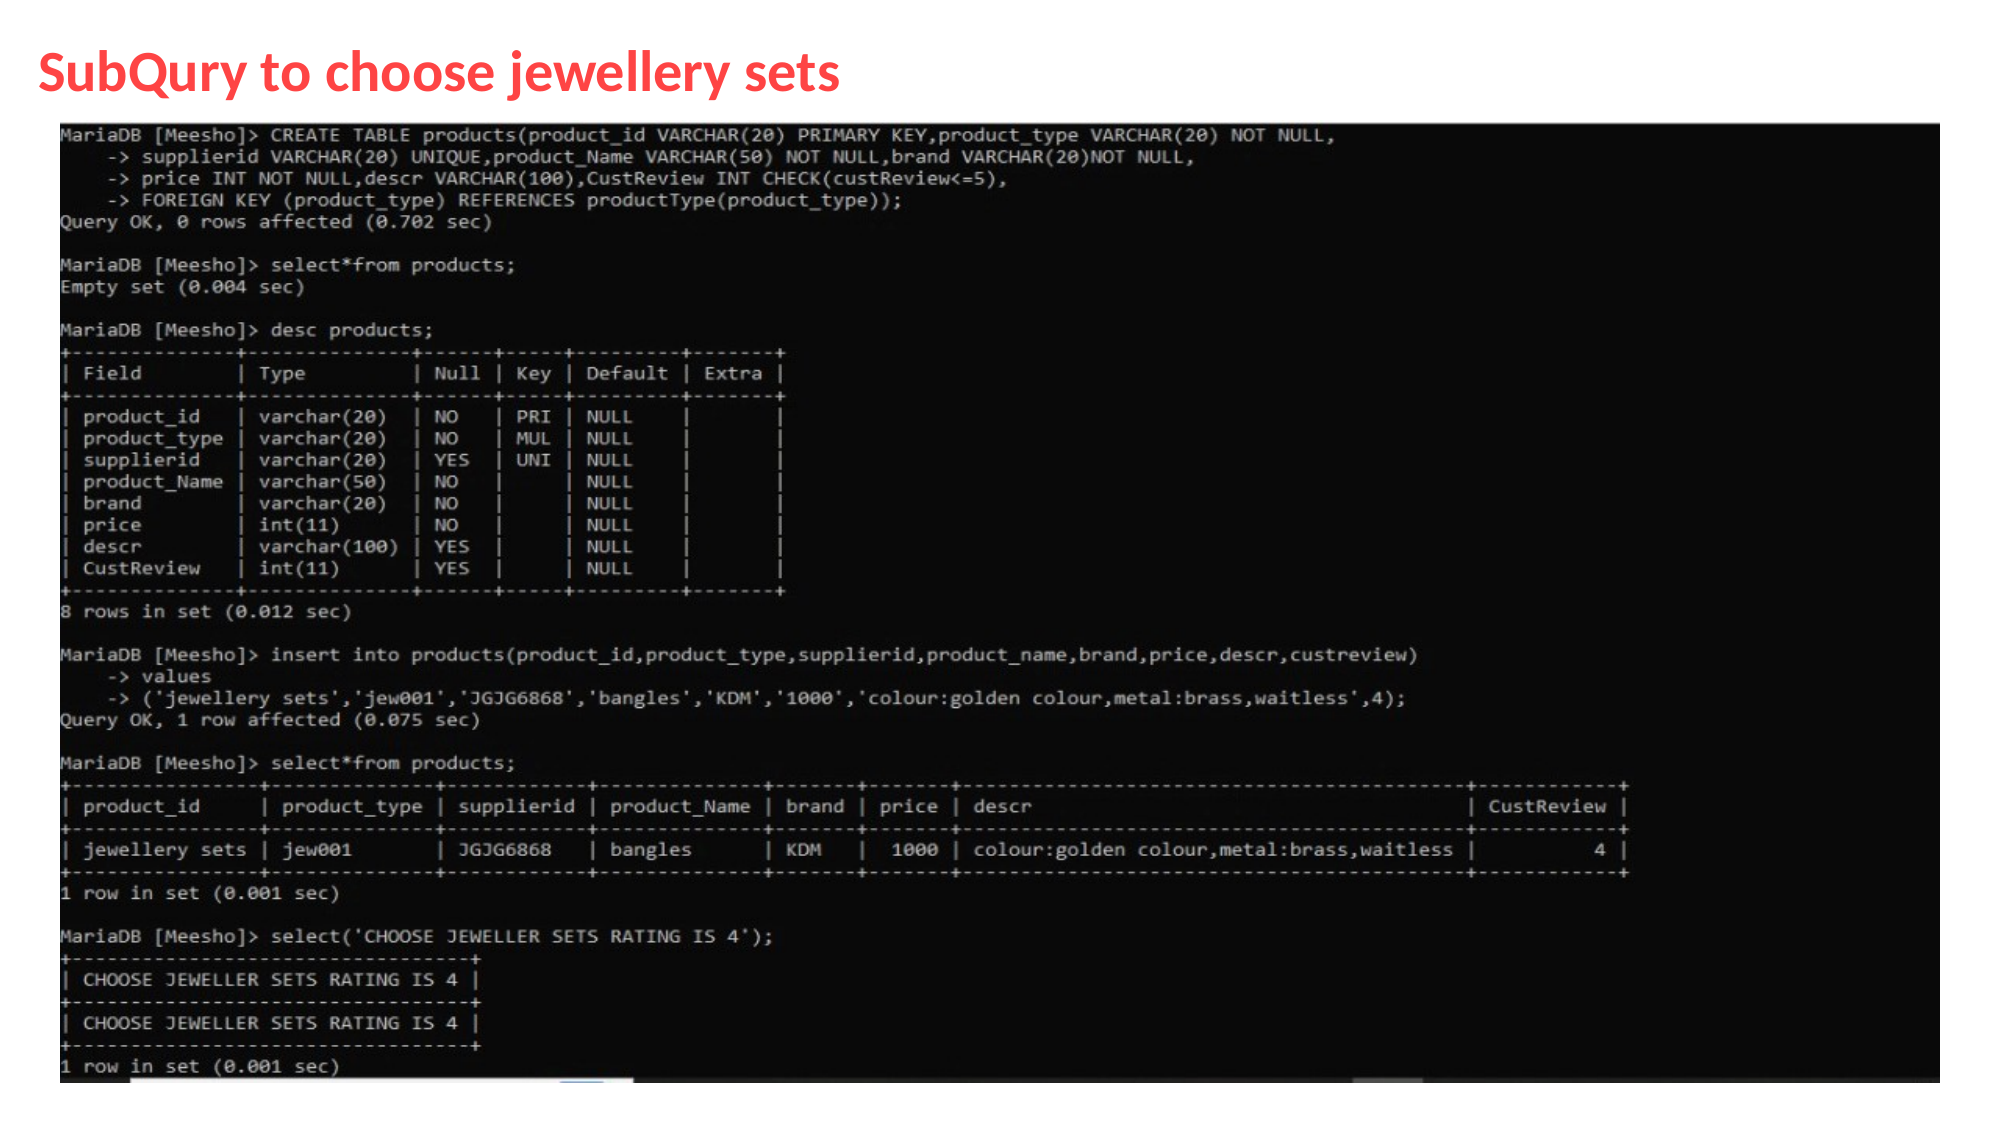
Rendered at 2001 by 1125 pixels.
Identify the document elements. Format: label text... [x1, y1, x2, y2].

picture [60, 120, 1940, 1083]
text_box SubQury to choose jewellery sets [23, 25, 1874, 111]
